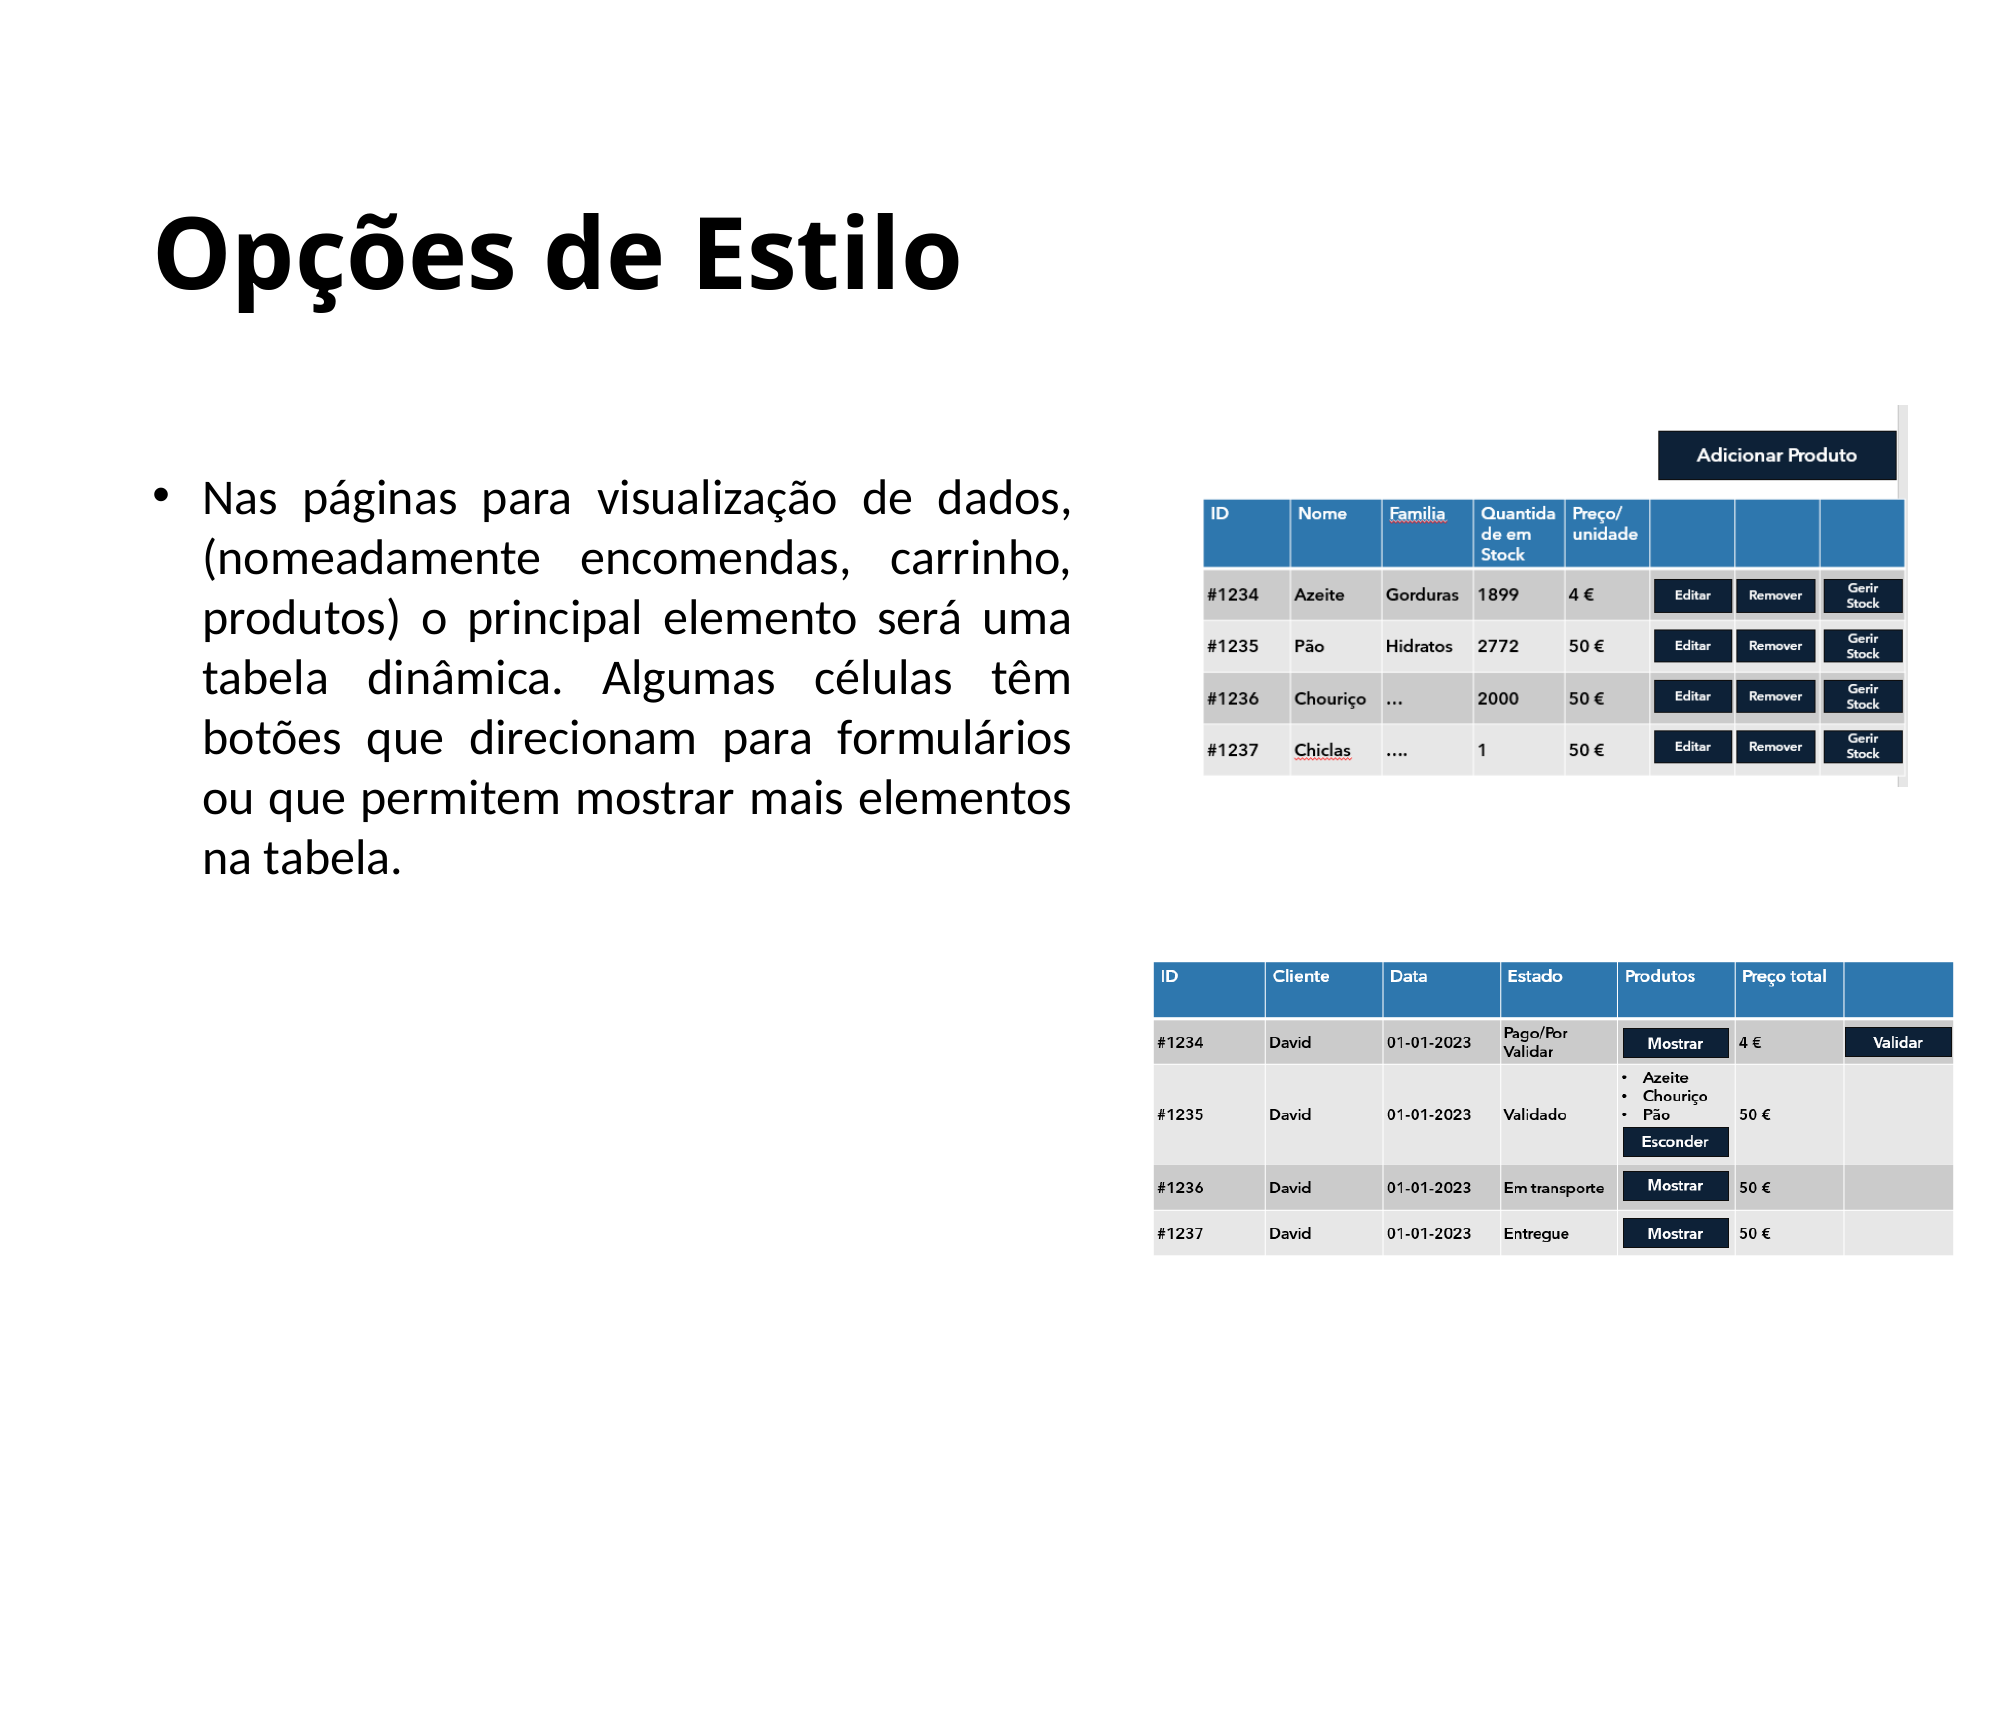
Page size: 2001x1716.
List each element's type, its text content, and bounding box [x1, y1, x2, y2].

title Opções de Estilo [137, 91, 1863, 423]
picture [1199, 405, 1908, 787]
picture [1137, 935, 1969, 1268]
list Nas páginas para visualização de dados, (nomeadamente encomendas, carrinho, produtos) o principal elemento será uma tabela dinâmica. Algumas células têm botões que direcionam para formulários ou que permitem mostrar mais elementos na tabela. [137, 456, 1088, 1670]
